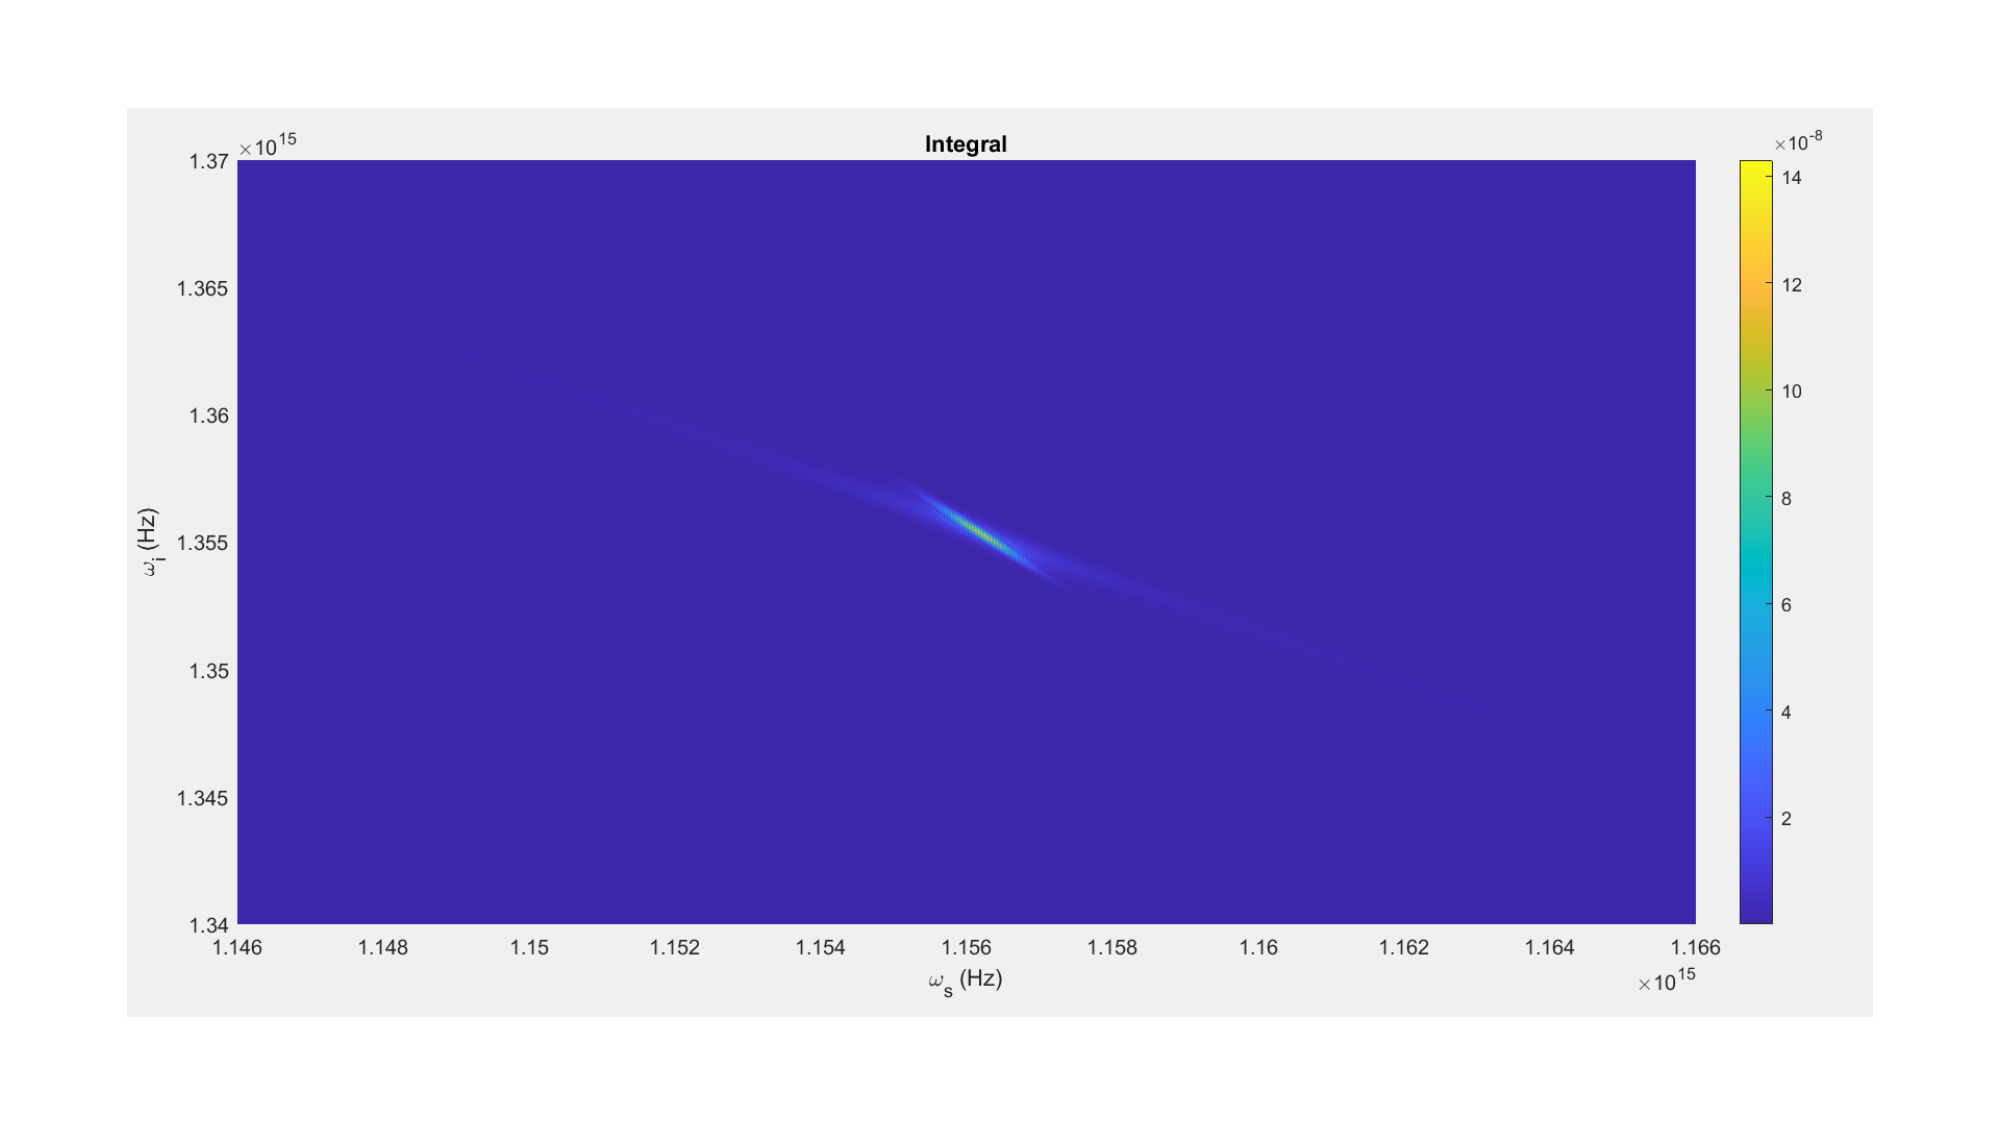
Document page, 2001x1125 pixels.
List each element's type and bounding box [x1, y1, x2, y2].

picture [126, 107, 1874, 1018]
